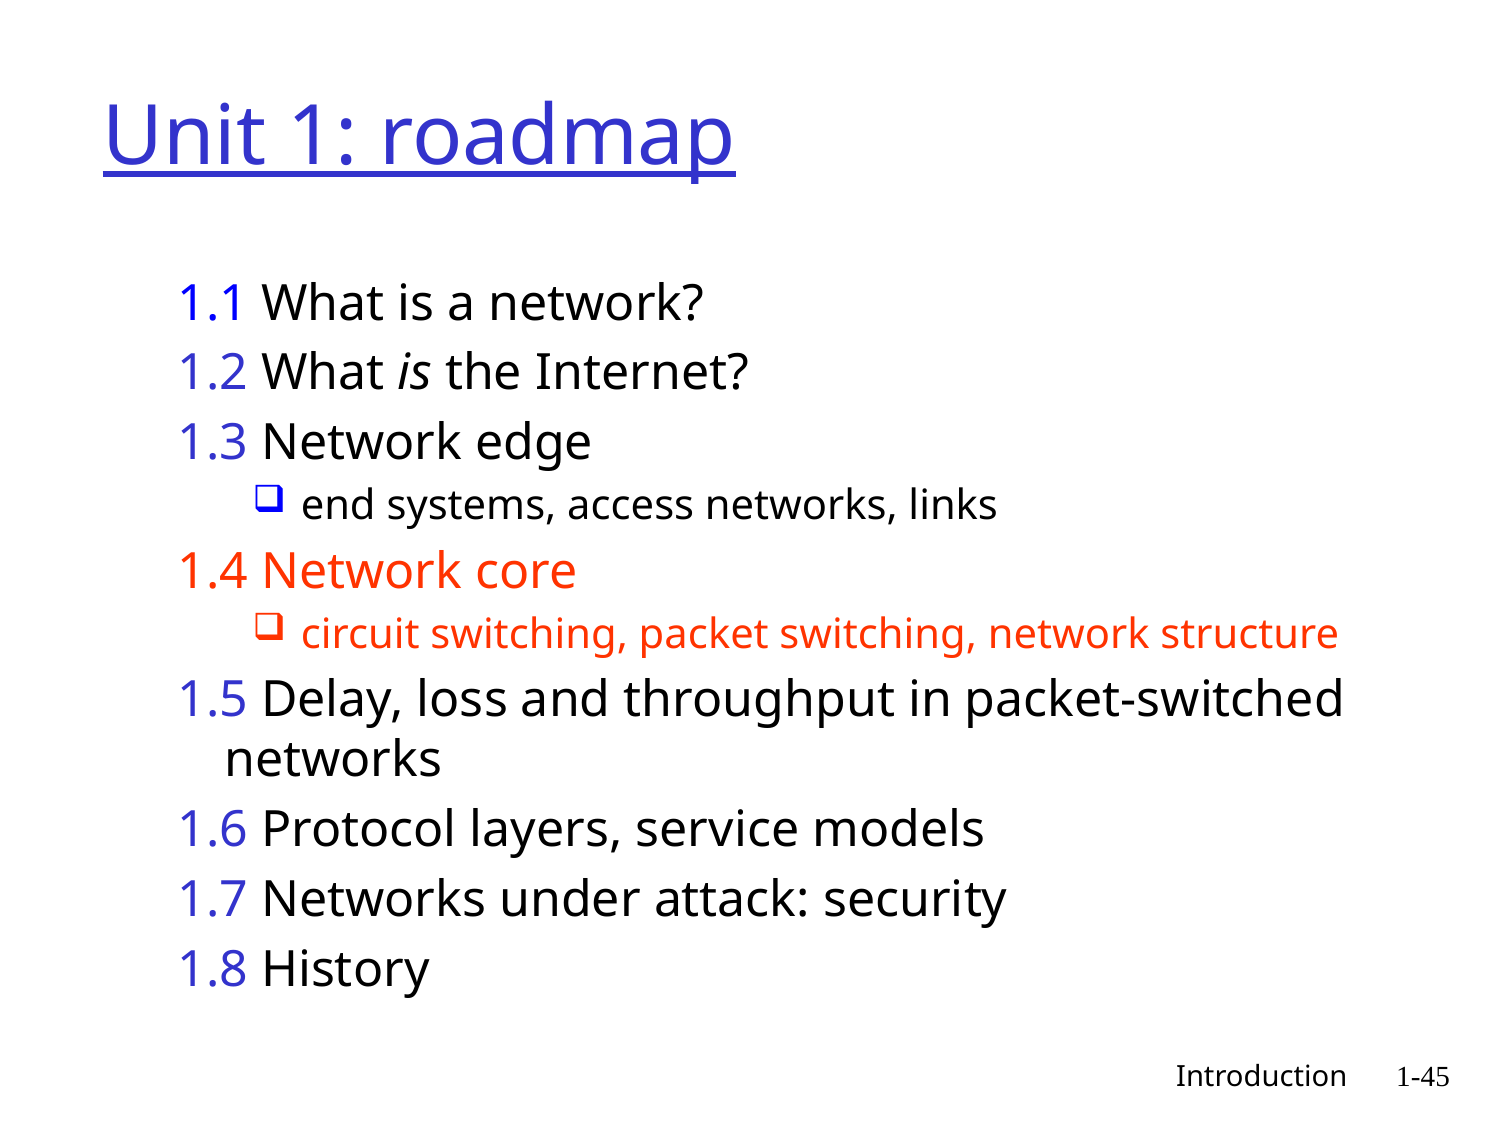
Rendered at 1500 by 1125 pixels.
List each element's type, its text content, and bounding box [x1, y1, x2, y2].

list 1.1 What is a network? 1.2 What is the Internet? 1.3 Network edge end systems, access networks, links 1.4 Network core circuit switching, packet switching, network structure 1.5 Delay, loss and throughput in packet-switched networks 1.6 Protocol layers, service models 1.7 Networks under attack: security 1.8 History [87, 262, 1435, 1026]
title Unit 1: roadmap [87, 37, 1363, 226]
footer Introduction [887, 1049, 1362, 1125]
slide_number 1-45 [1362, 1049, 1466, 1125]
